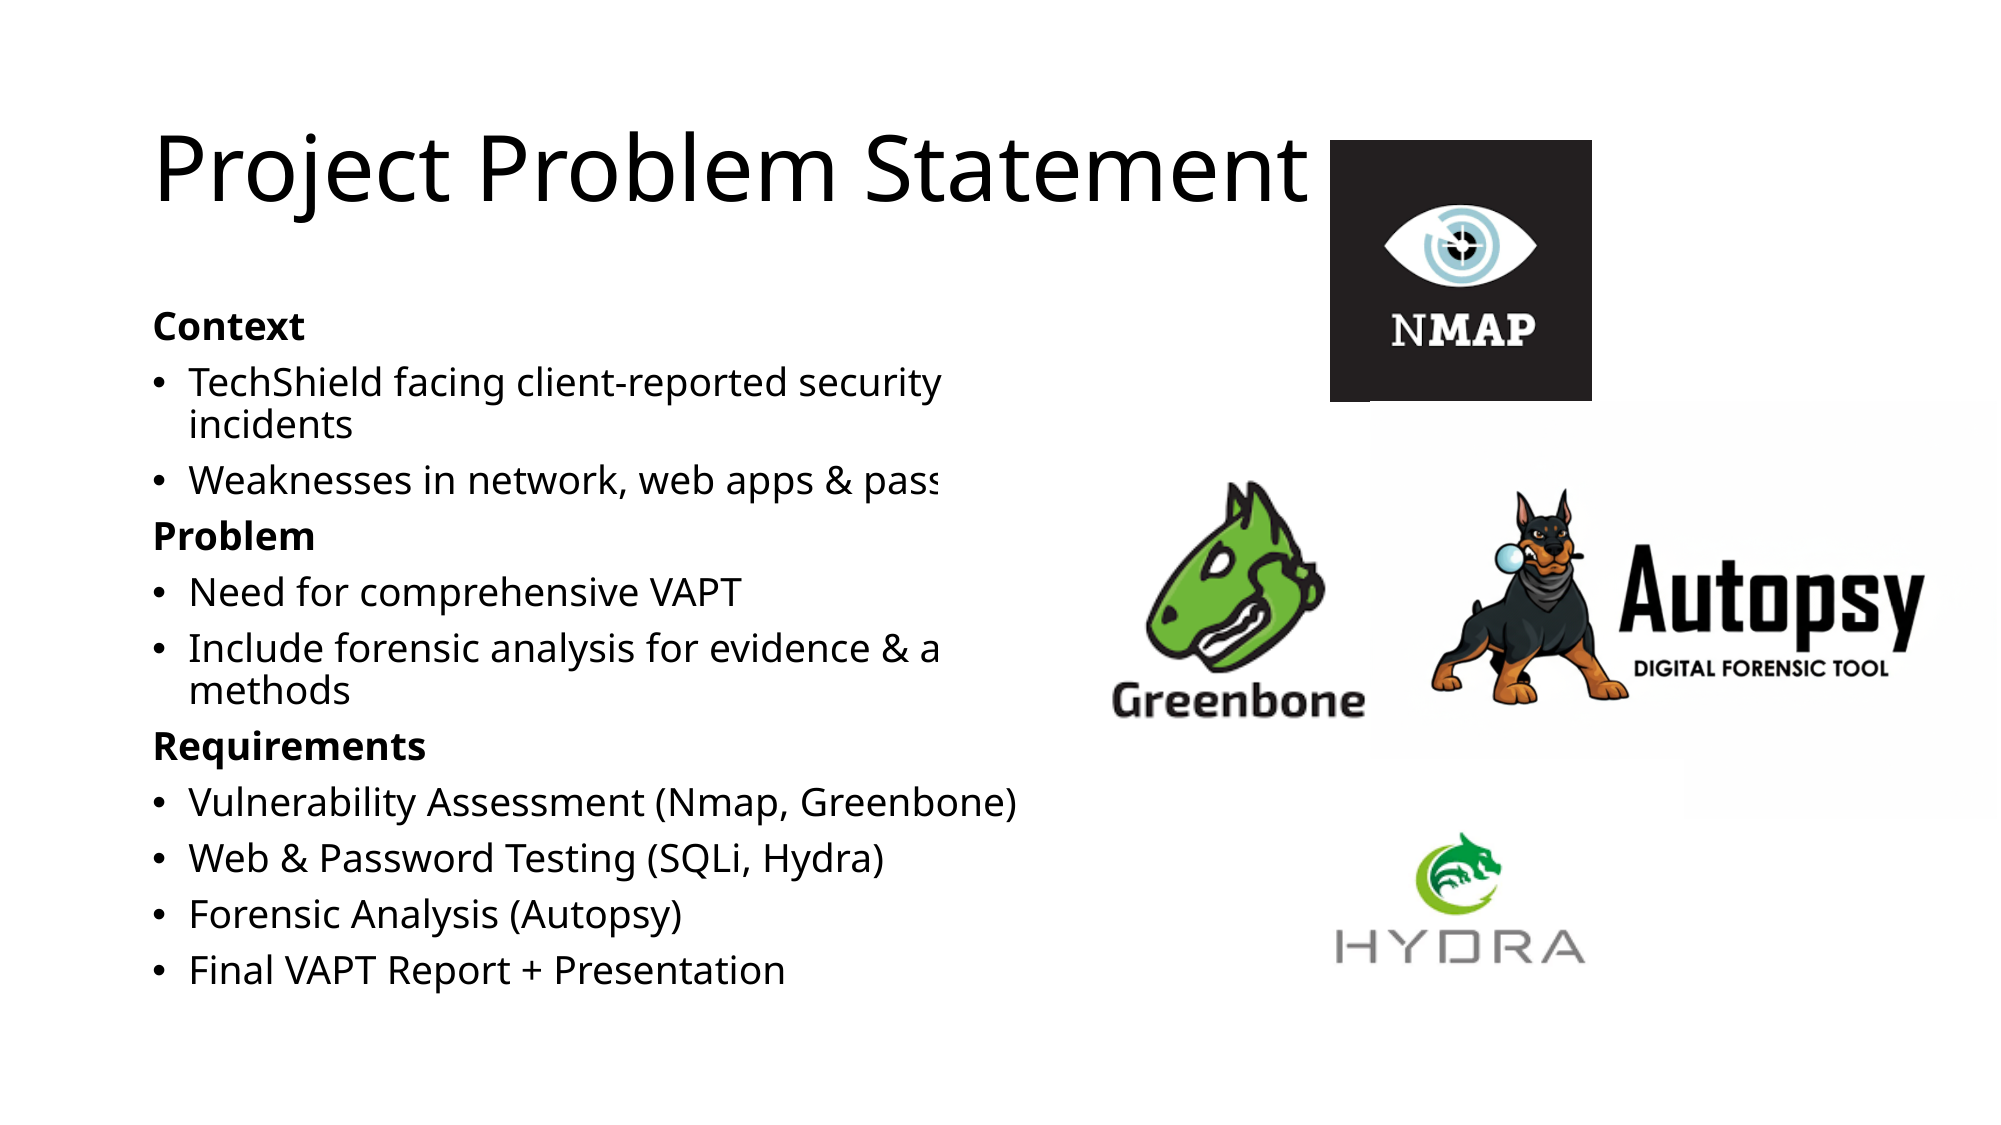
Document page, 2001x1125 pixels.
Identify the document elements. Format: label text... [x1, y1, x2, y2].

picture [937, 140, 1998, 1038]
title Project Problem Statement [137, 62, 1863, 281]
list Context TechShield facing client-reported security incidents Weaknesses in network, web apps & passwords Problem Need for comprehensive VAPT Include forensic analysis for evidence & attacker methods Requirements Vulnerability Assessment (Nmap, Greenbone) Web & Password Testing (SQLi, Hydra) Forensic Analysis (Autopsy) Final VAPT Report + Presentation [137, 299, 1133, 1014]
